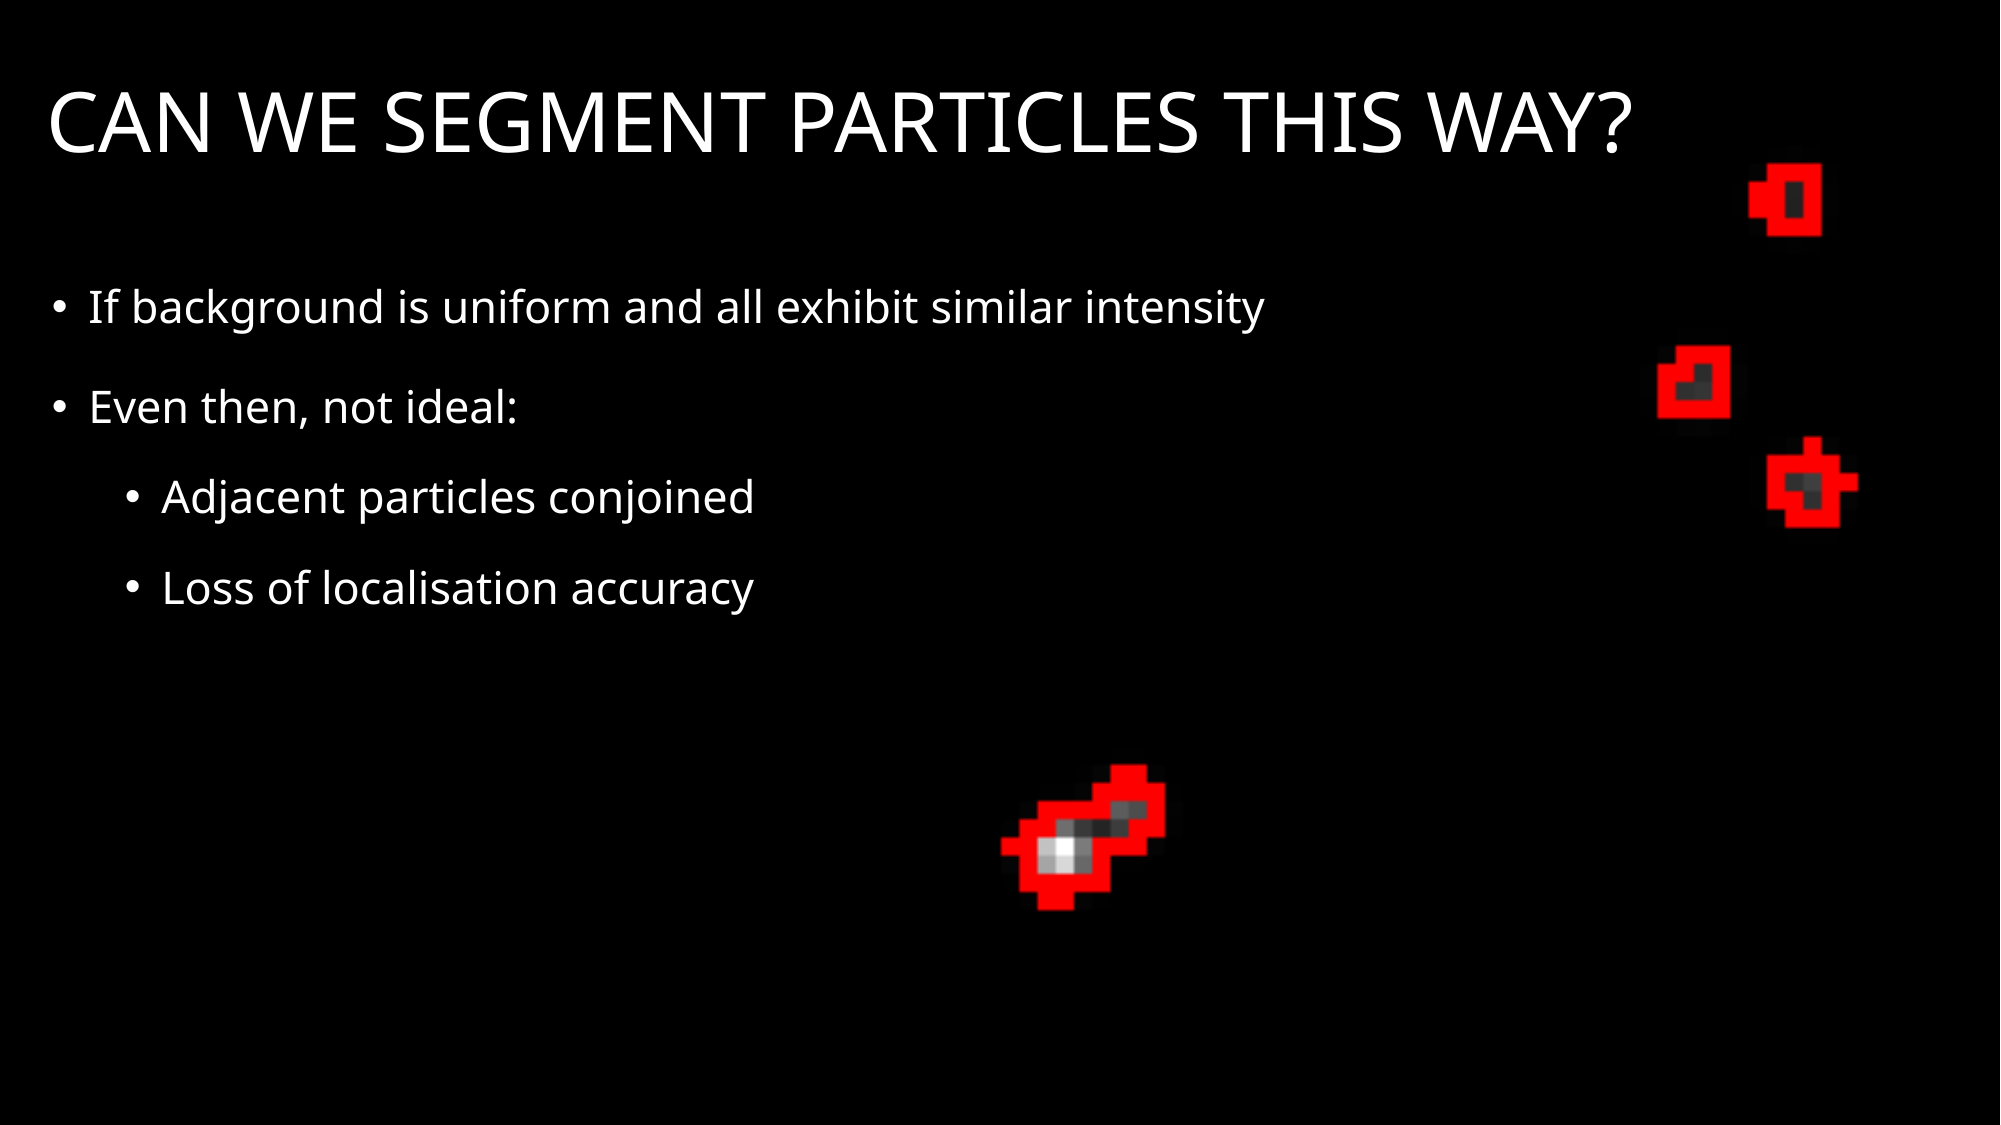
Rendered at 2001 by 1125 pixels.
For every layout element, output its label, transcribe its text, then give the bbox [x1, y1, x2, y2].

title Can we segment particles this way? [31, 19, 893, 232]
picture [893, 18, 1987, 1112]
list If background is uniform and all exhibit similar intensity Even then, not ideal: Adjacent particles conjoined Loss of localisation accuracy [36, 243, 893, 622]
